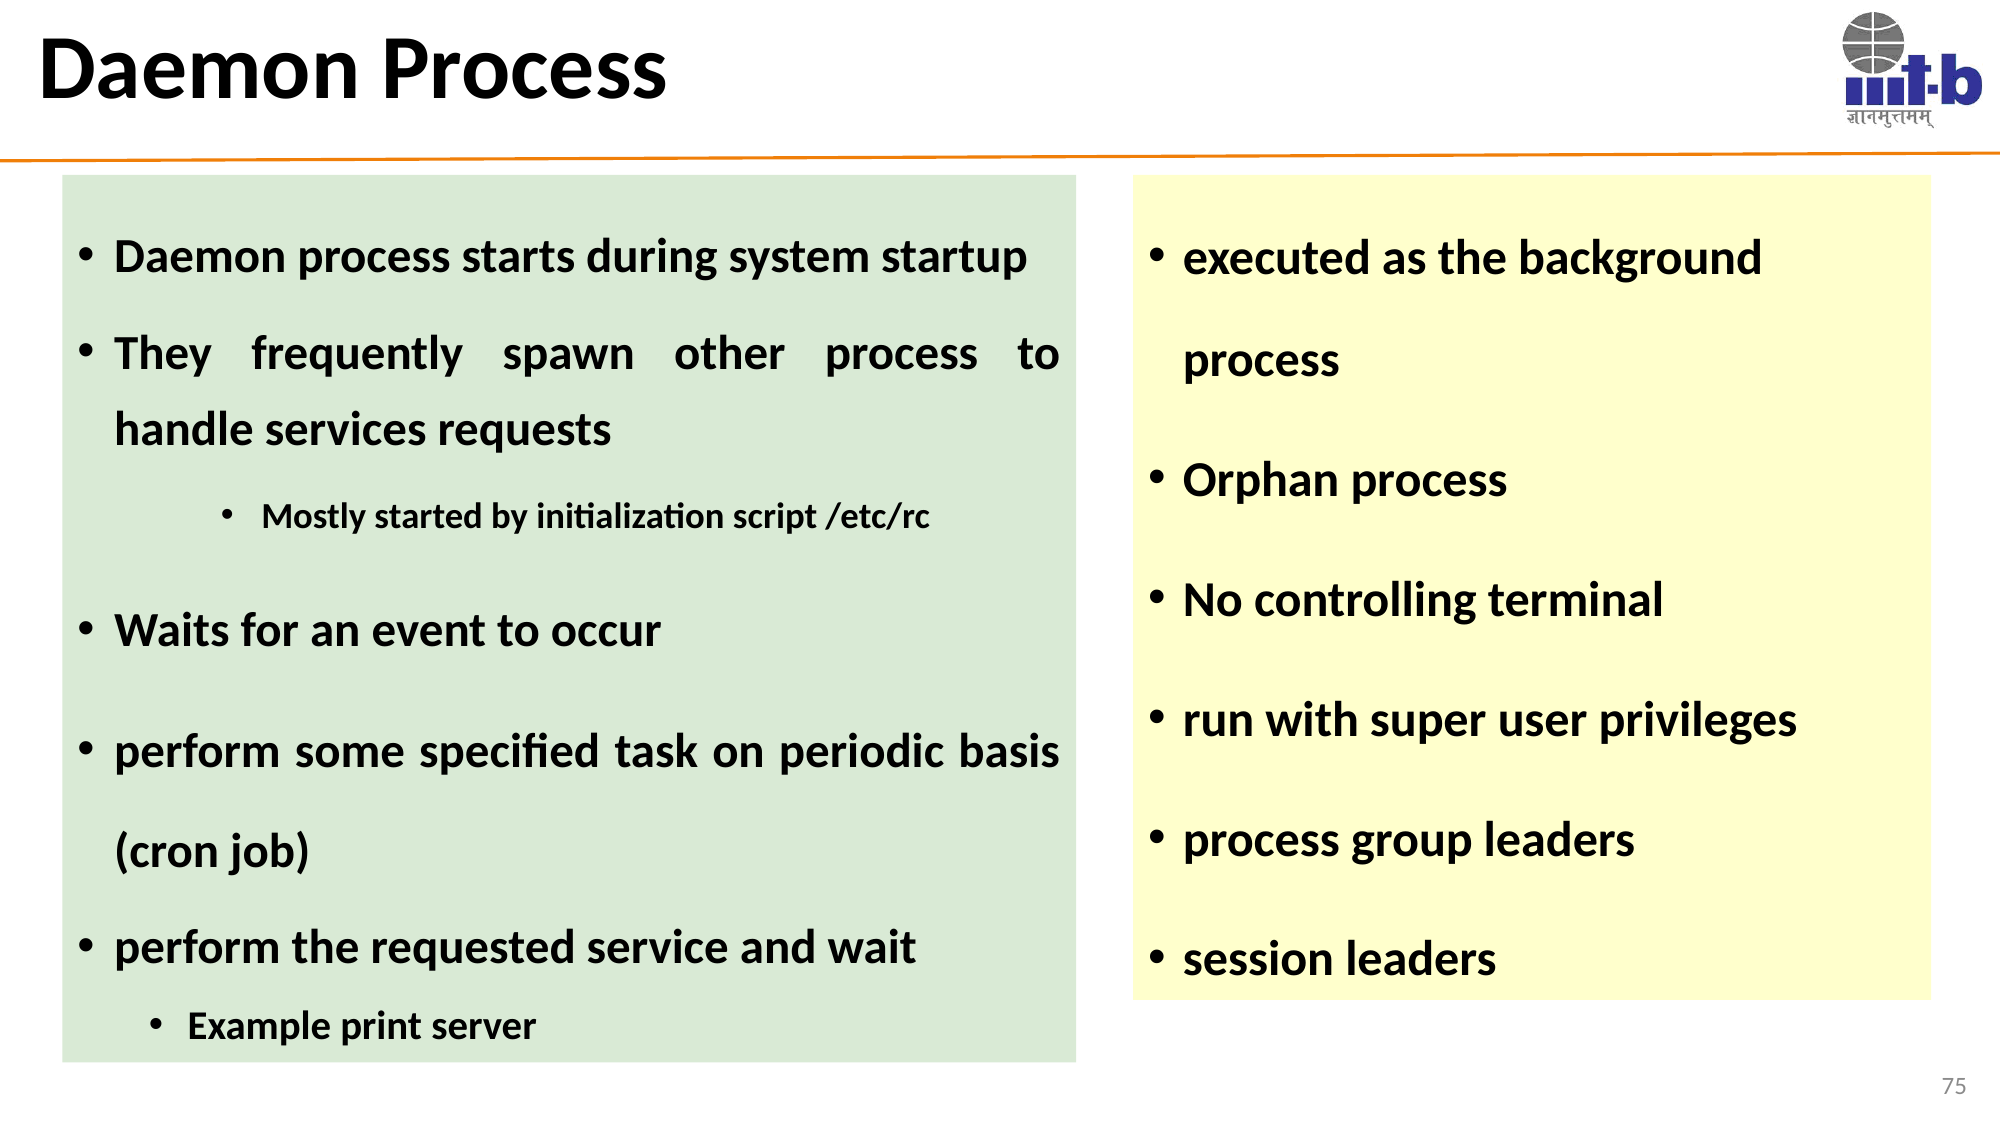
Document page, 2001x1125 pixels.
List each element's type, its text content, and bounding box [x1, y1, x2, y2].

title Daemon Process [23, 7, 1957, 132]
text_box executed as the background process Orphan process No controlling terminal run with super user privileges process group leaders session leaders [1133, 174, 1932, 1000]
text_box Daemon process starts during system startup They frequently spawn other process to handle services requests Mostly started by initialization script /etc/rc Waits for an event to occur perform some specified task on periodic basis (cron job) perform the requested service and wait Example print server [62, 174, 1077, 1063]
slide_number 75 [1532, 1054, 1983, 1115]
picture [1957, 8, 1983, 130]
